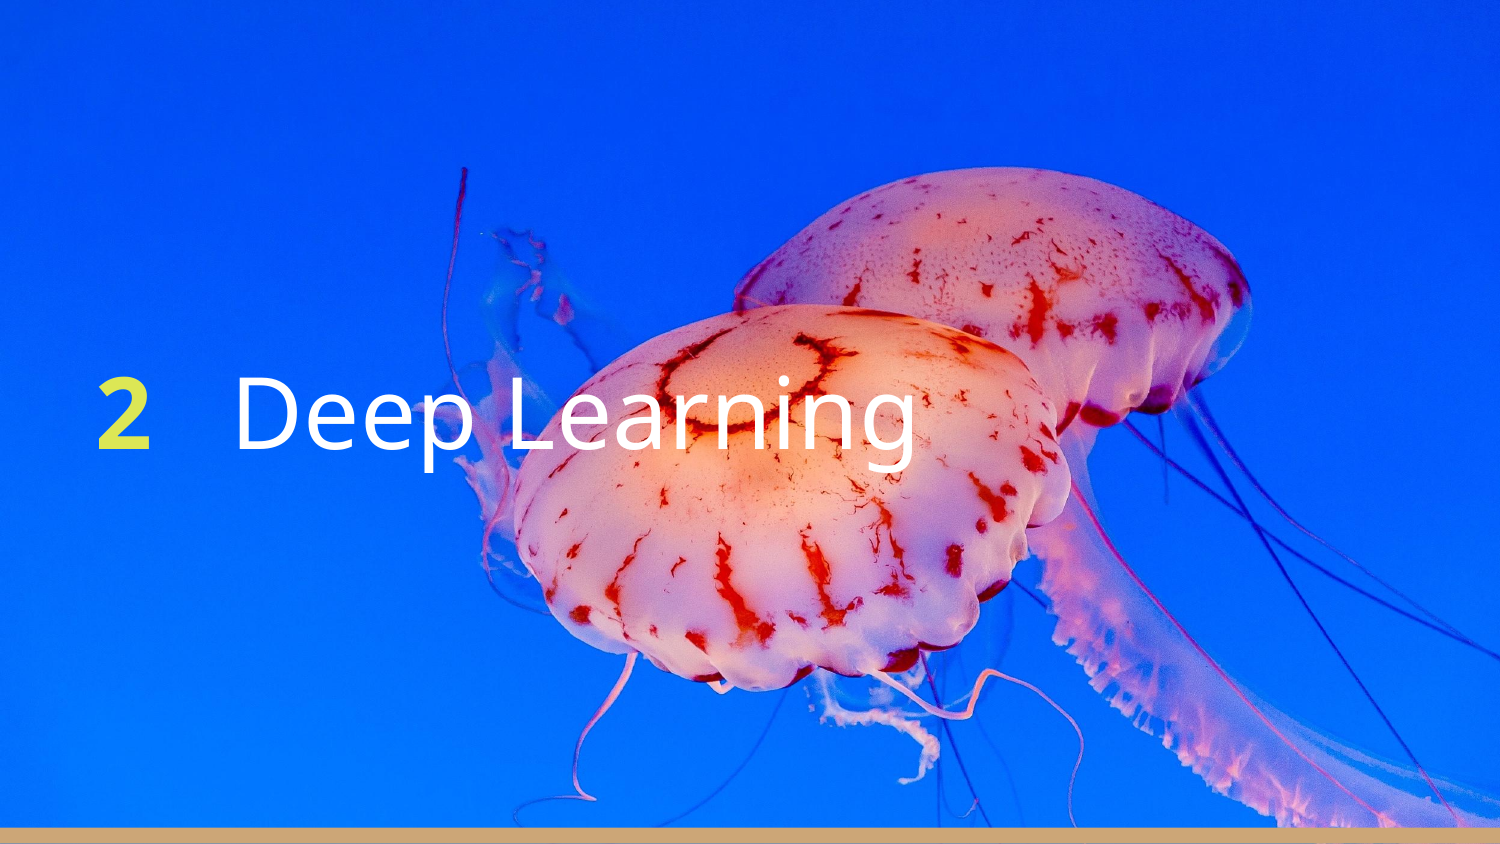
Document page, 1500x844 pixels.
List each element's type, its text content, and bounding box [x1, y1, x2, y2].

title 2 Deep Learning [80, 73, 1348, 745]
picture [0, 0, 1500, 827]
